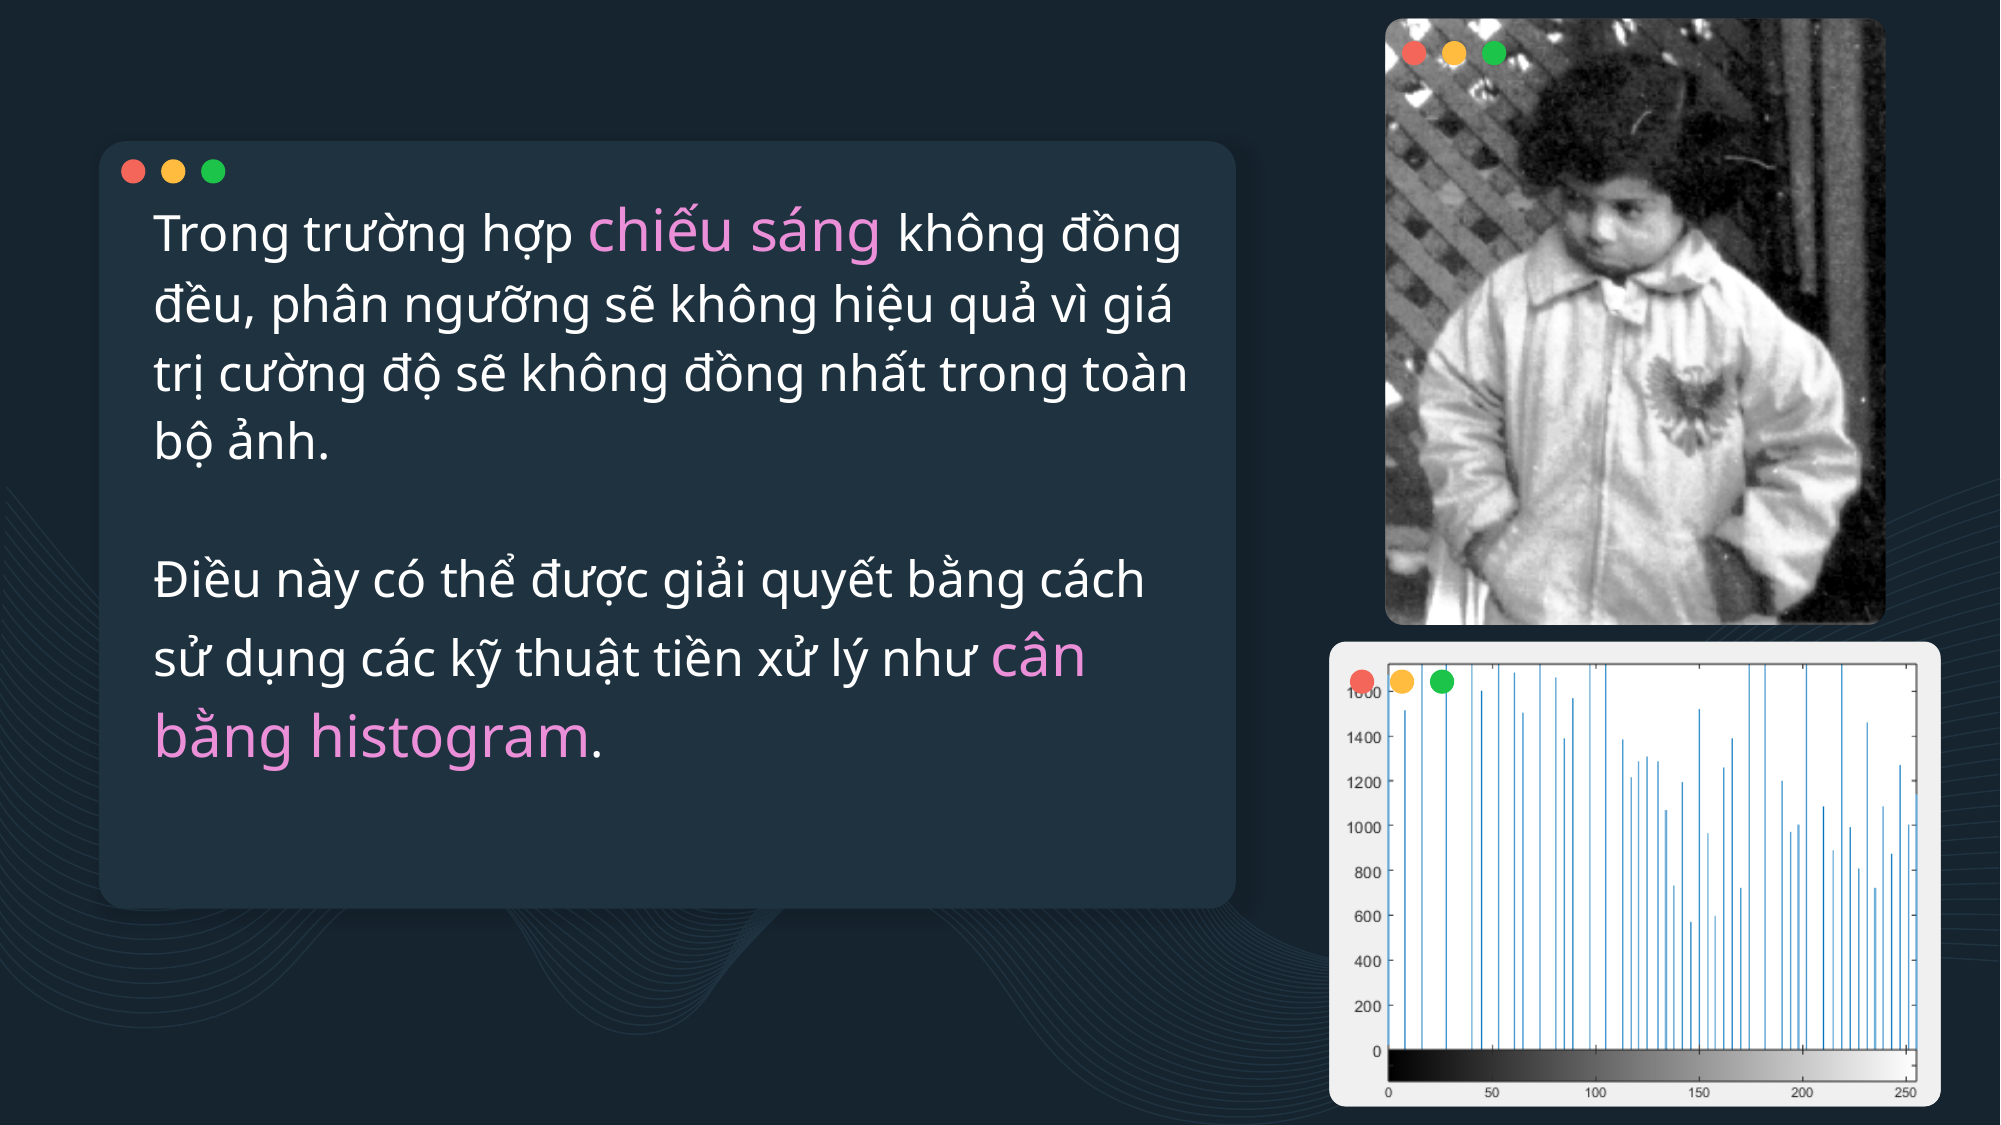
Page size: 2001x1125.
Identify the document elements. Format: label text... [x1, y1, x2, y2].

picture [1384, 18, 1886, 626]
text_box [1401, 40, 1507, 66]
picture [1329, 641, 1941, 1107]
list Trong trường hợp chiếu sáng không đồng đều, phân ngưỡng sẽ không hiệu quả vì giá trị cường độ sẽ không đồng nhất trong toàn bộ ảnh. Điều này có thể được giải quyết bằng cách sử dụng các kỹ thuật tiền xử lý như cân bằng histogram. [114, 162, 1231, 859]
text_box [1349, 669, 1455, 694]
